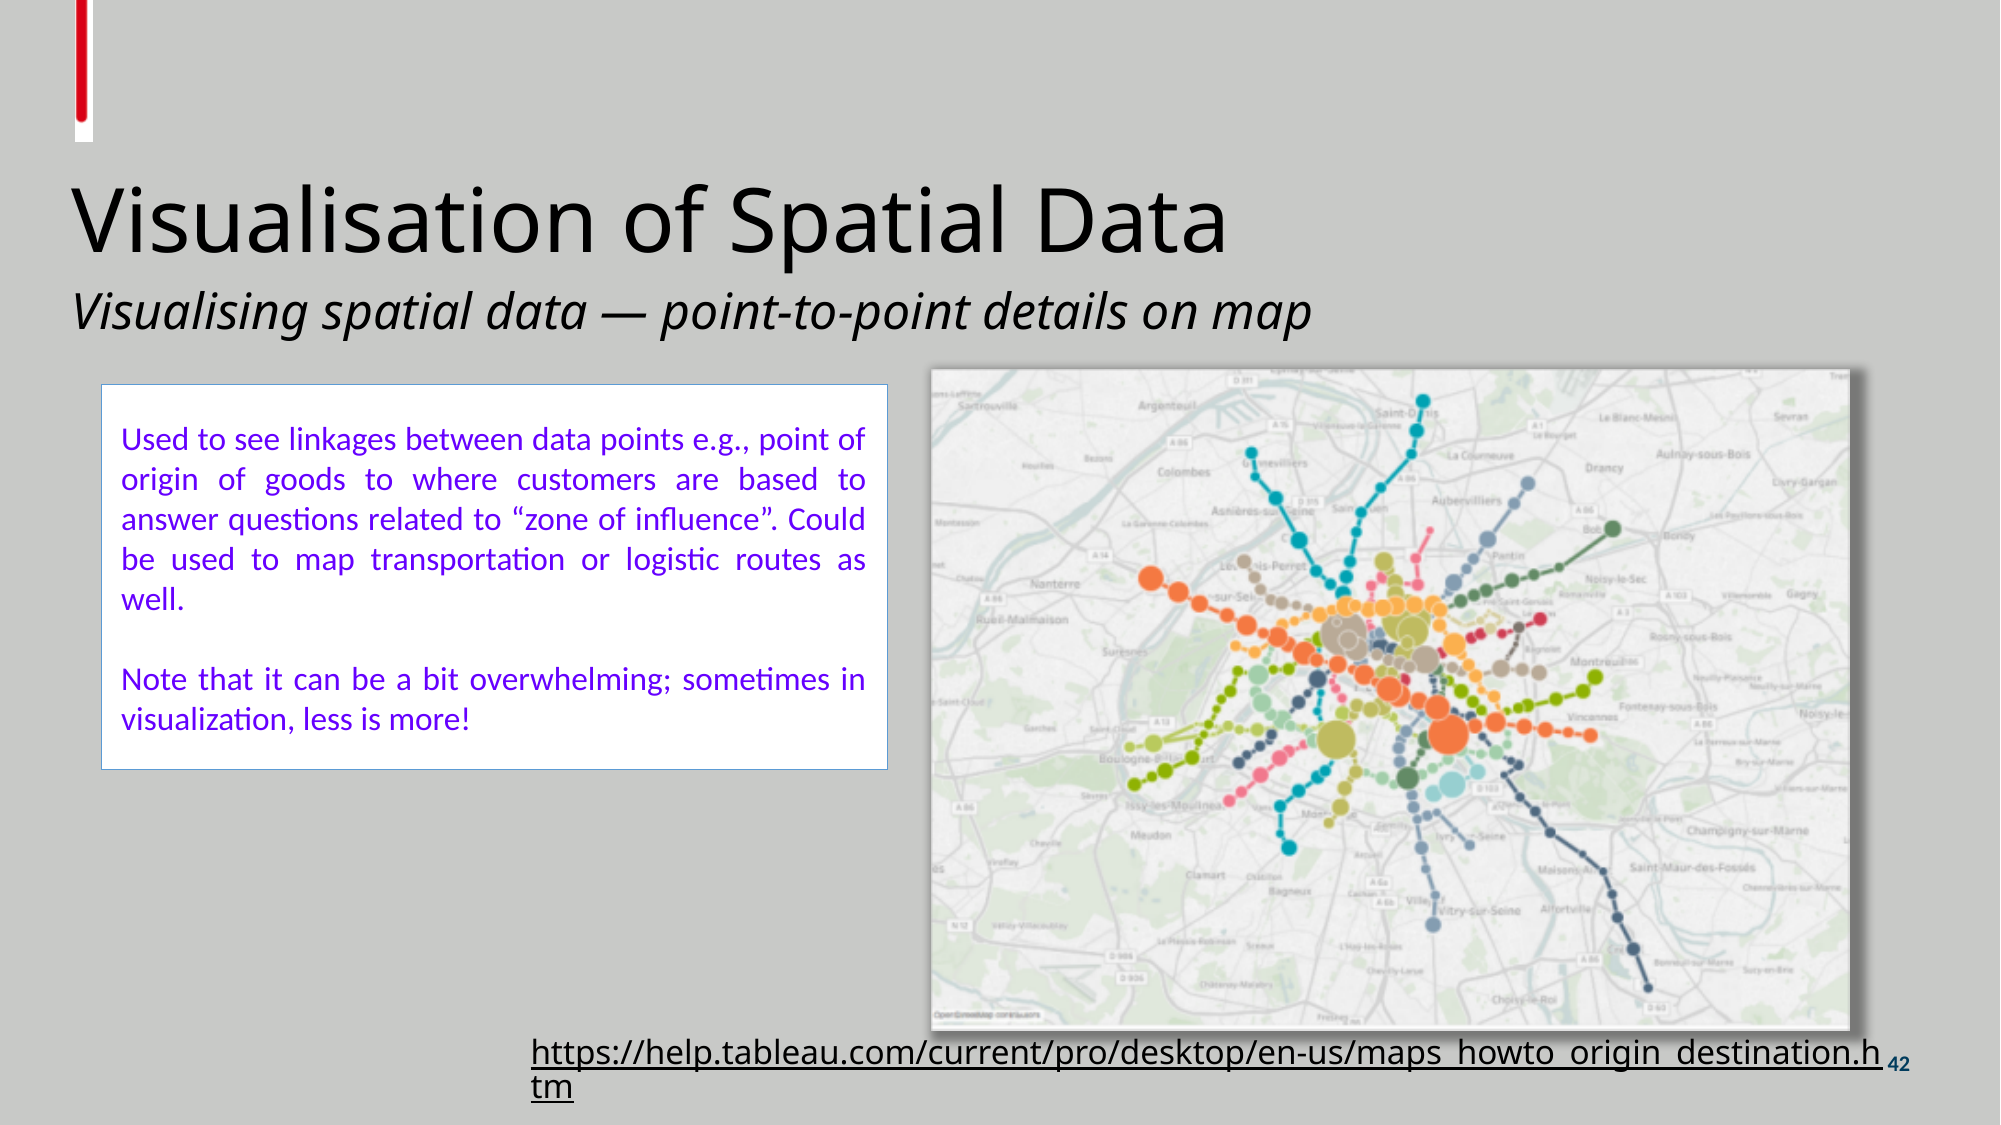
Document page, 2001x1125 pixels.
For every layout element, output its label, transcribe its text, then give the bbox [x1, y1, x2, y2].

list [931, 369, 1850, 1031]
text_box Used to see linkages between data points e.g., point of origin of goods to where customers are based to answer questions related to “zone of influence”. Could be used to map transportation or logistic routes as well. Note that it can be a bit overwhelming; sometimes in visualization, less is more! [101, 384, 888, 770]
text_box https://help.tableau.com/current/pro/desktop/en-us/maps_howto_origin_destination.htm [515, 1024, 1910, 1124]
picture [75, 0, 93, 99]
list Visualising spatial data — point-to-point details on map [56, 279, 1930, 370]
title Visualisation of Spatial Data [56, 99, 1930, 279]
